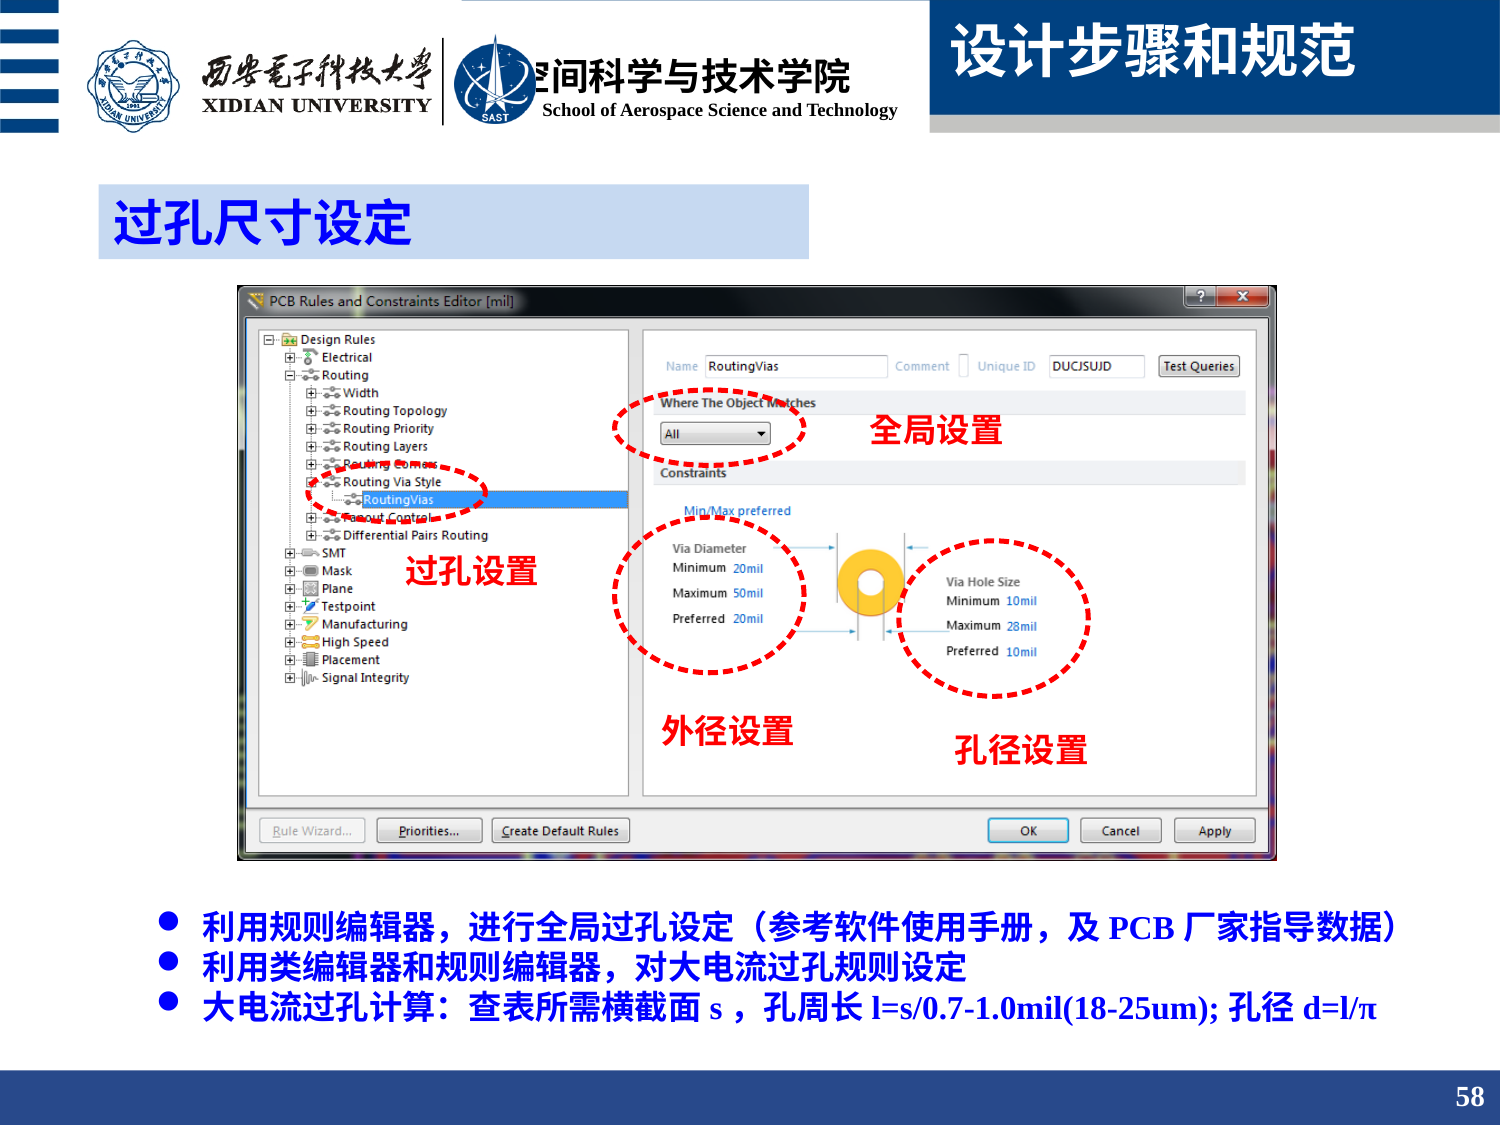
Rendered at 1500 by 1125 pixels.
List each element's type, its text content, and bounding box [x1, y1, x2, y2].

text_box 过孔尺寸设定 [98, 184, 809, 260]
picture [0, 1, 1500, 1070]
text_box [229, 278, 1284, 868]
text_box 设计步骤和规范 [934, 7, 1373, 92]
text_box 利用规则编辑器，进行全局过孔设定（参考软件使用手册，及PCB厂家指导数据） 利用类编辑器和规则编辑器，对大电流过孔规则设定 大电流过孔计算：查表所需横截面s，孔周长l=s/0.7-1.0mil(18-25um);孔径d=l/π [141, 898, 1431, 1034]
